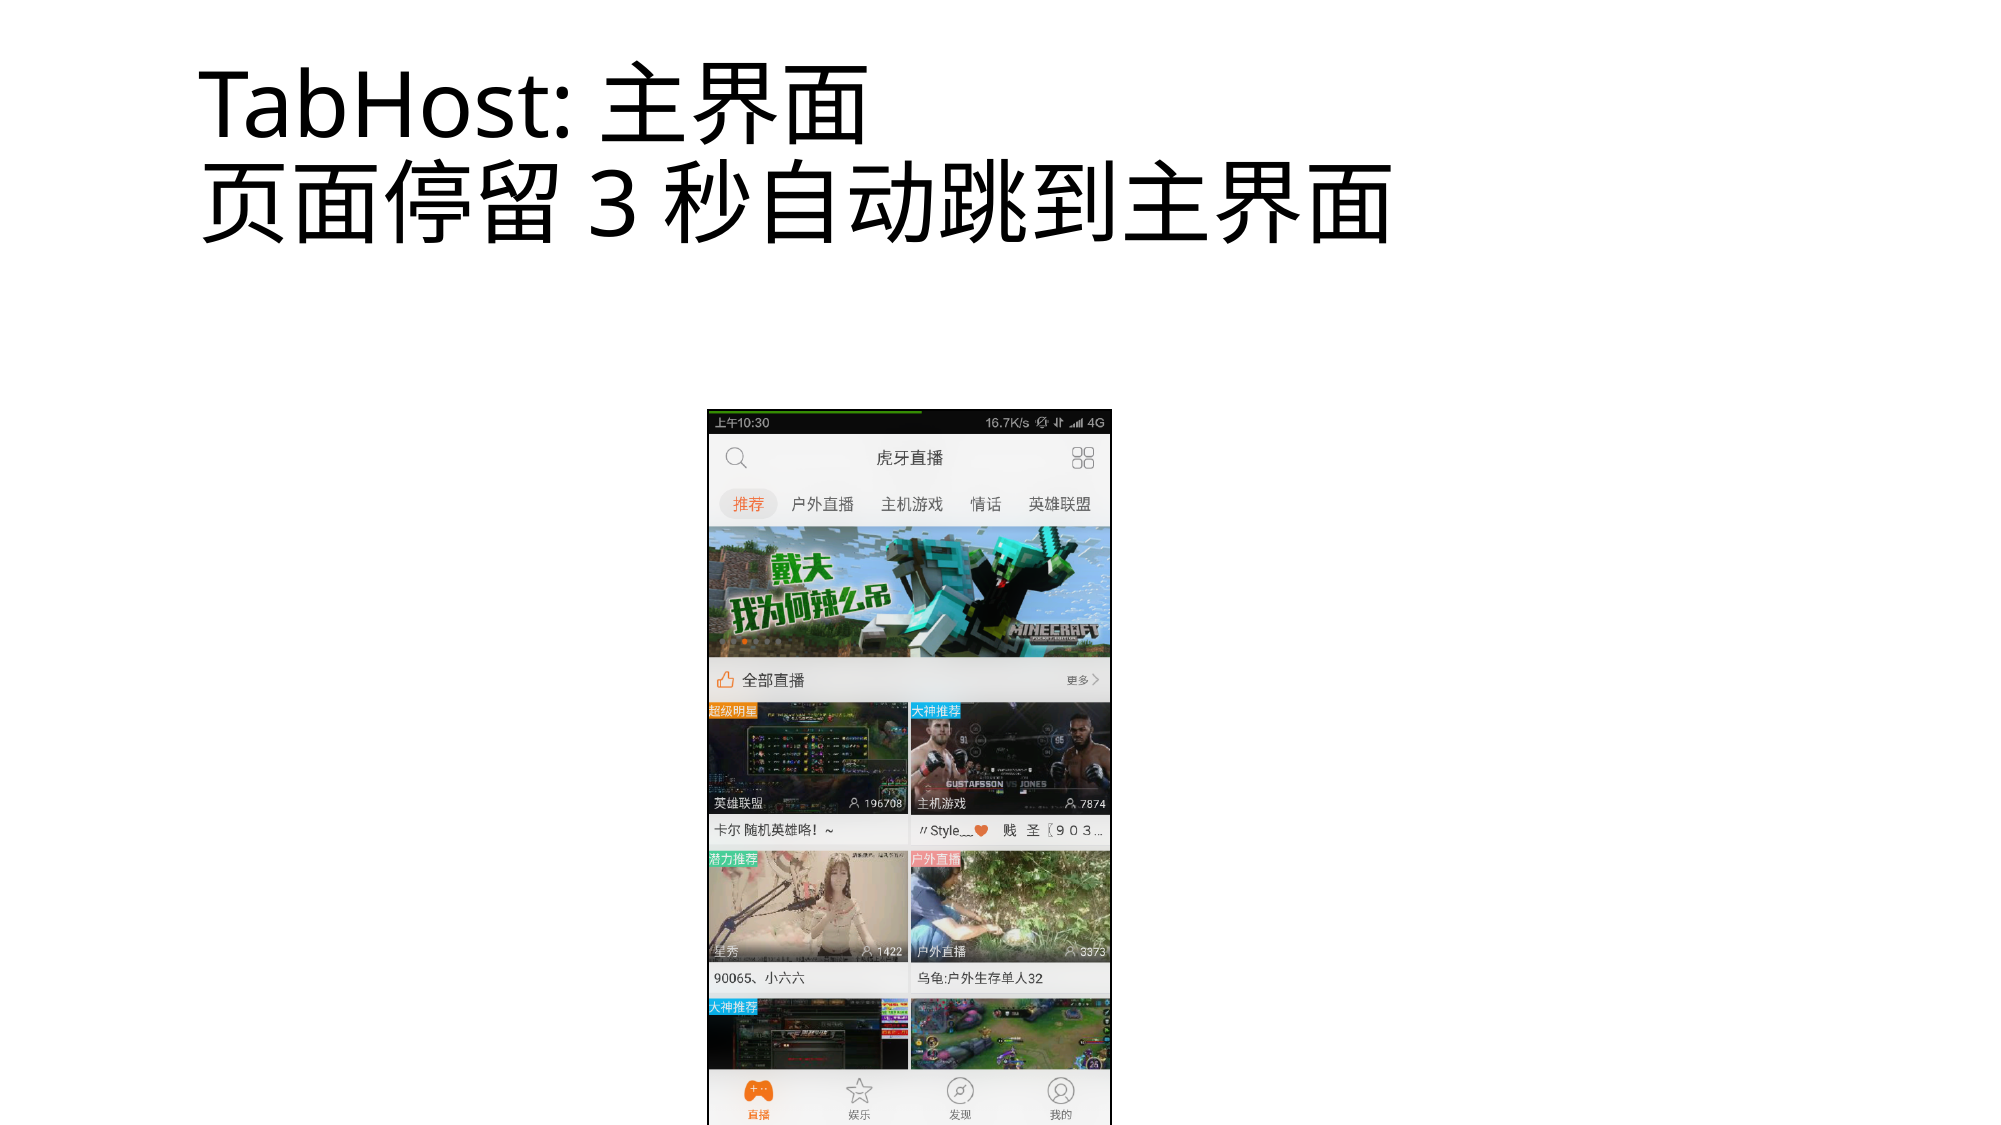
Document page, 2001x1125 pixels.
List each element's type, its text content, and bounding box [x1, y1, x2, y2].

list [708, 411, 1111, 1125]
title TabHost:主界面 页面停留3秒自动跳到主界面 [183, 48, 1909, 267]
